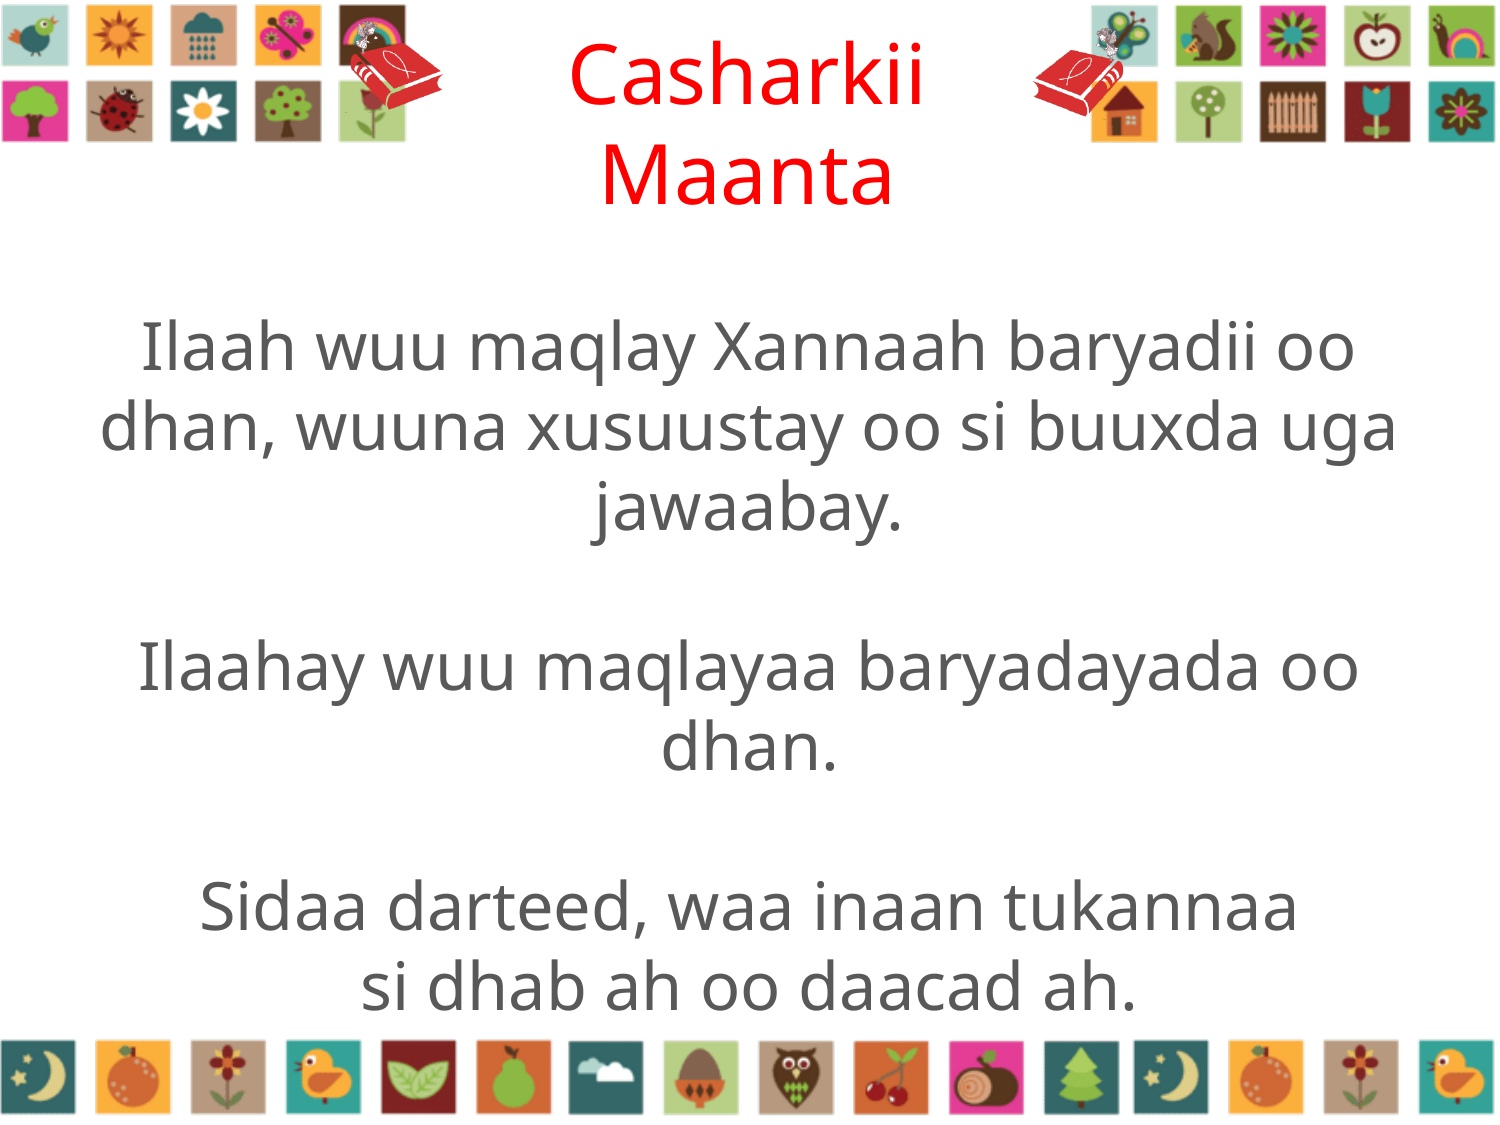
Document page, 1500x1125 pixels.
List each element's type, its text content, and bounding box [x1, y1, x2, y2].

picture [1001, 3, 1500, 150]
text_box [0, 1028, 1500, 1118]
picture [0, 3, 475, 150]
text_box Casharkii Maanta [414, 13, 1080, 229]
text_box Ilaah wuu maqlay Xannaah baryadii oo dhan, wuuna xusuustay oo si buuxda uga jawaabay. Ilaahay wuu maqlayaa baryadayada oo dhan. Sidaa darteed, waa inaan tukannaa si dhab ah oo daacad ah. [76, 296, 1424, 1027]
